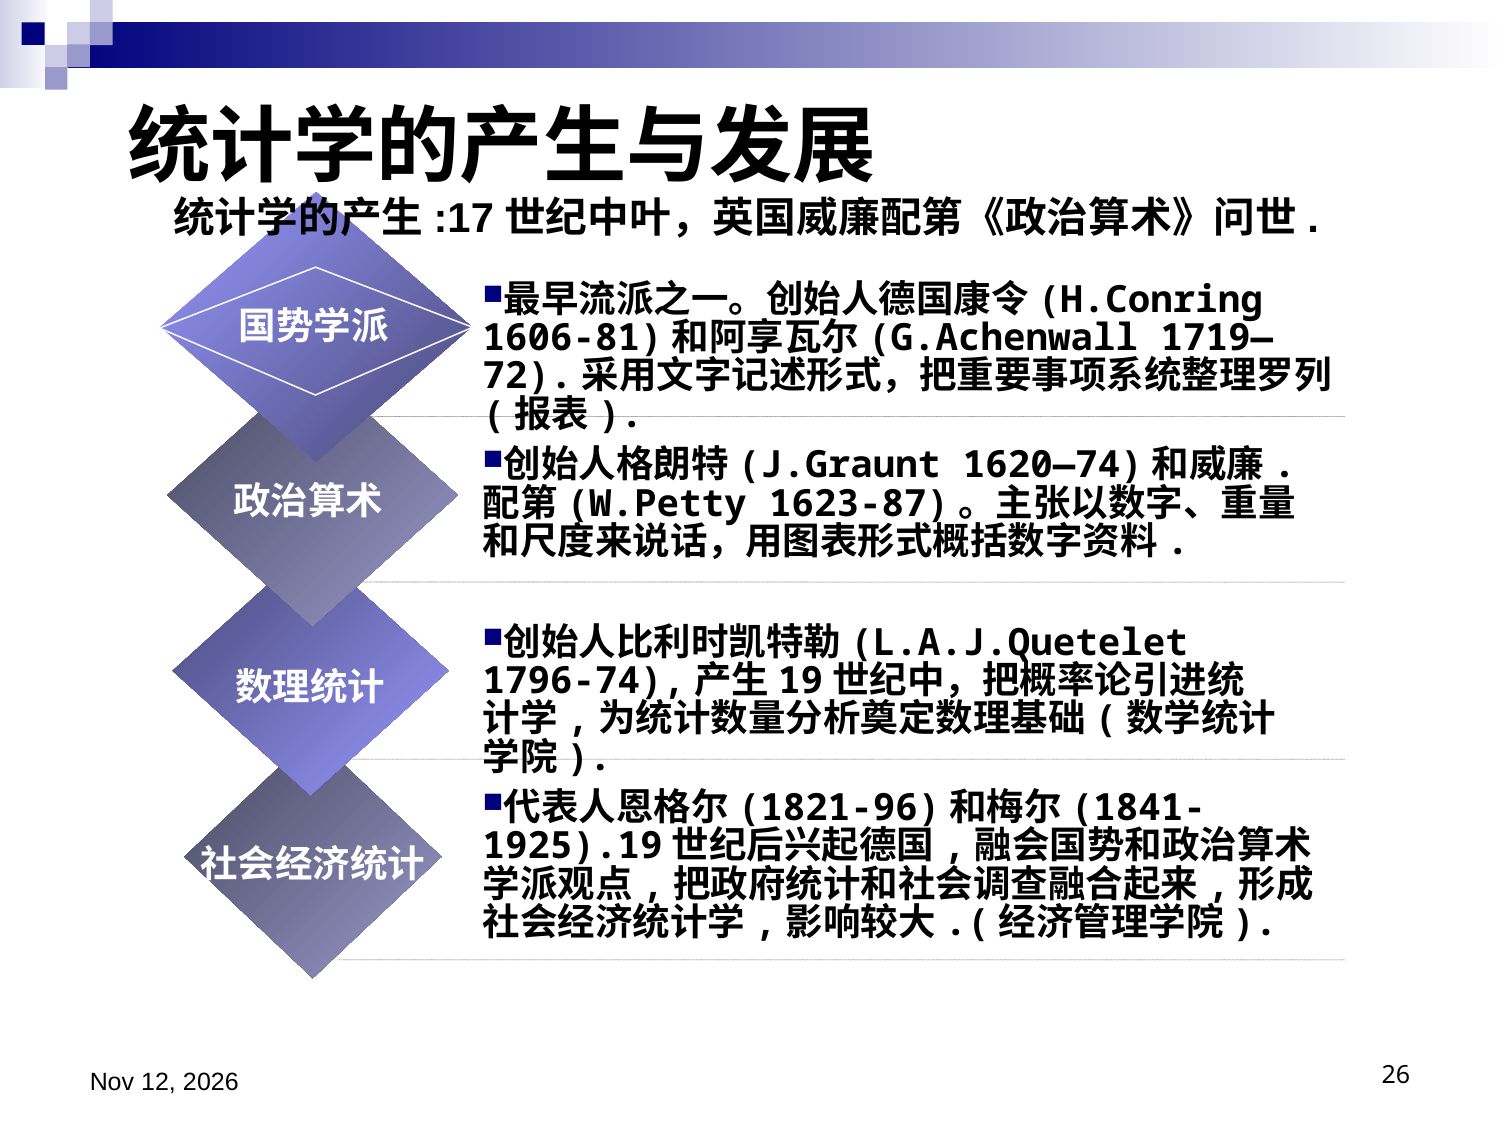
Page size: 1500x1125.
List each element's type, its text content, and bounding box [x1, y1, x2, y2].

text_box [160, 248, 467, 327]
text_box [167, 413, 458, 627]
text_box 最早流派之一。创始人德国康令(H.Conring 1606-81)和阿享瓦尔(G.Achenwall 1719—72).采用文字记述形式，把重要事项系统整理罗列(报表). [467, 274, 1356, 443]
text_box 国势学派 [223, 294, 404, 355]
text_box 创始人比利时凯特勒(L.A.J.Quetelet 1796-74),产生19世纪中，把概率论引进统计学,为统计数量分析奠定数理基础(数学统计学院). [467, 617, 1297, 782]
text_box 数理统计 [220, 655, 401, 716]
text_box 政治算术 [218, 469, 399, 530]
text_box [165, 331, 467, 462]
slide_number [74, 1024, 426, 1103]
text_box [222, 893, 403, 979]
text_box 代表人恩格尔(1821-96)和梅尔(1841-1925).19世纪后兴起德国,融会国势和政治算术学派观点,把政府统计和社会调查融合起来,形成社会经济统计学,影响较大.(经济管理学院). [467, 782, 1343, 951]
text_box [159, 301, 467, 396]
text_box [210, 765, 416, 832]
text_box [222, 716, 399, 796]
slide_number 26 [1074, 1024, 1426, 1101]
text_box [172, 586, 449, 714]
text_box 创始人格朗特(J.Graunt 1620—74)和威廉.配第(W.Petty 1623-87)。主张以数字、重量和尺度来说话，用图表形式概括数字资料. [467, 440, 1343, 570]
text_box [246, 267, 386, 294]
text_box 社会经济统计 [185, 832, 441, 893]
text_box 统计学的产生:17世纪中叶，英国威廉配第《政治算术》问世. [158, 192, 1345, 248]
title 统计学的产生与发展 [111, 42, 1176, 242]
